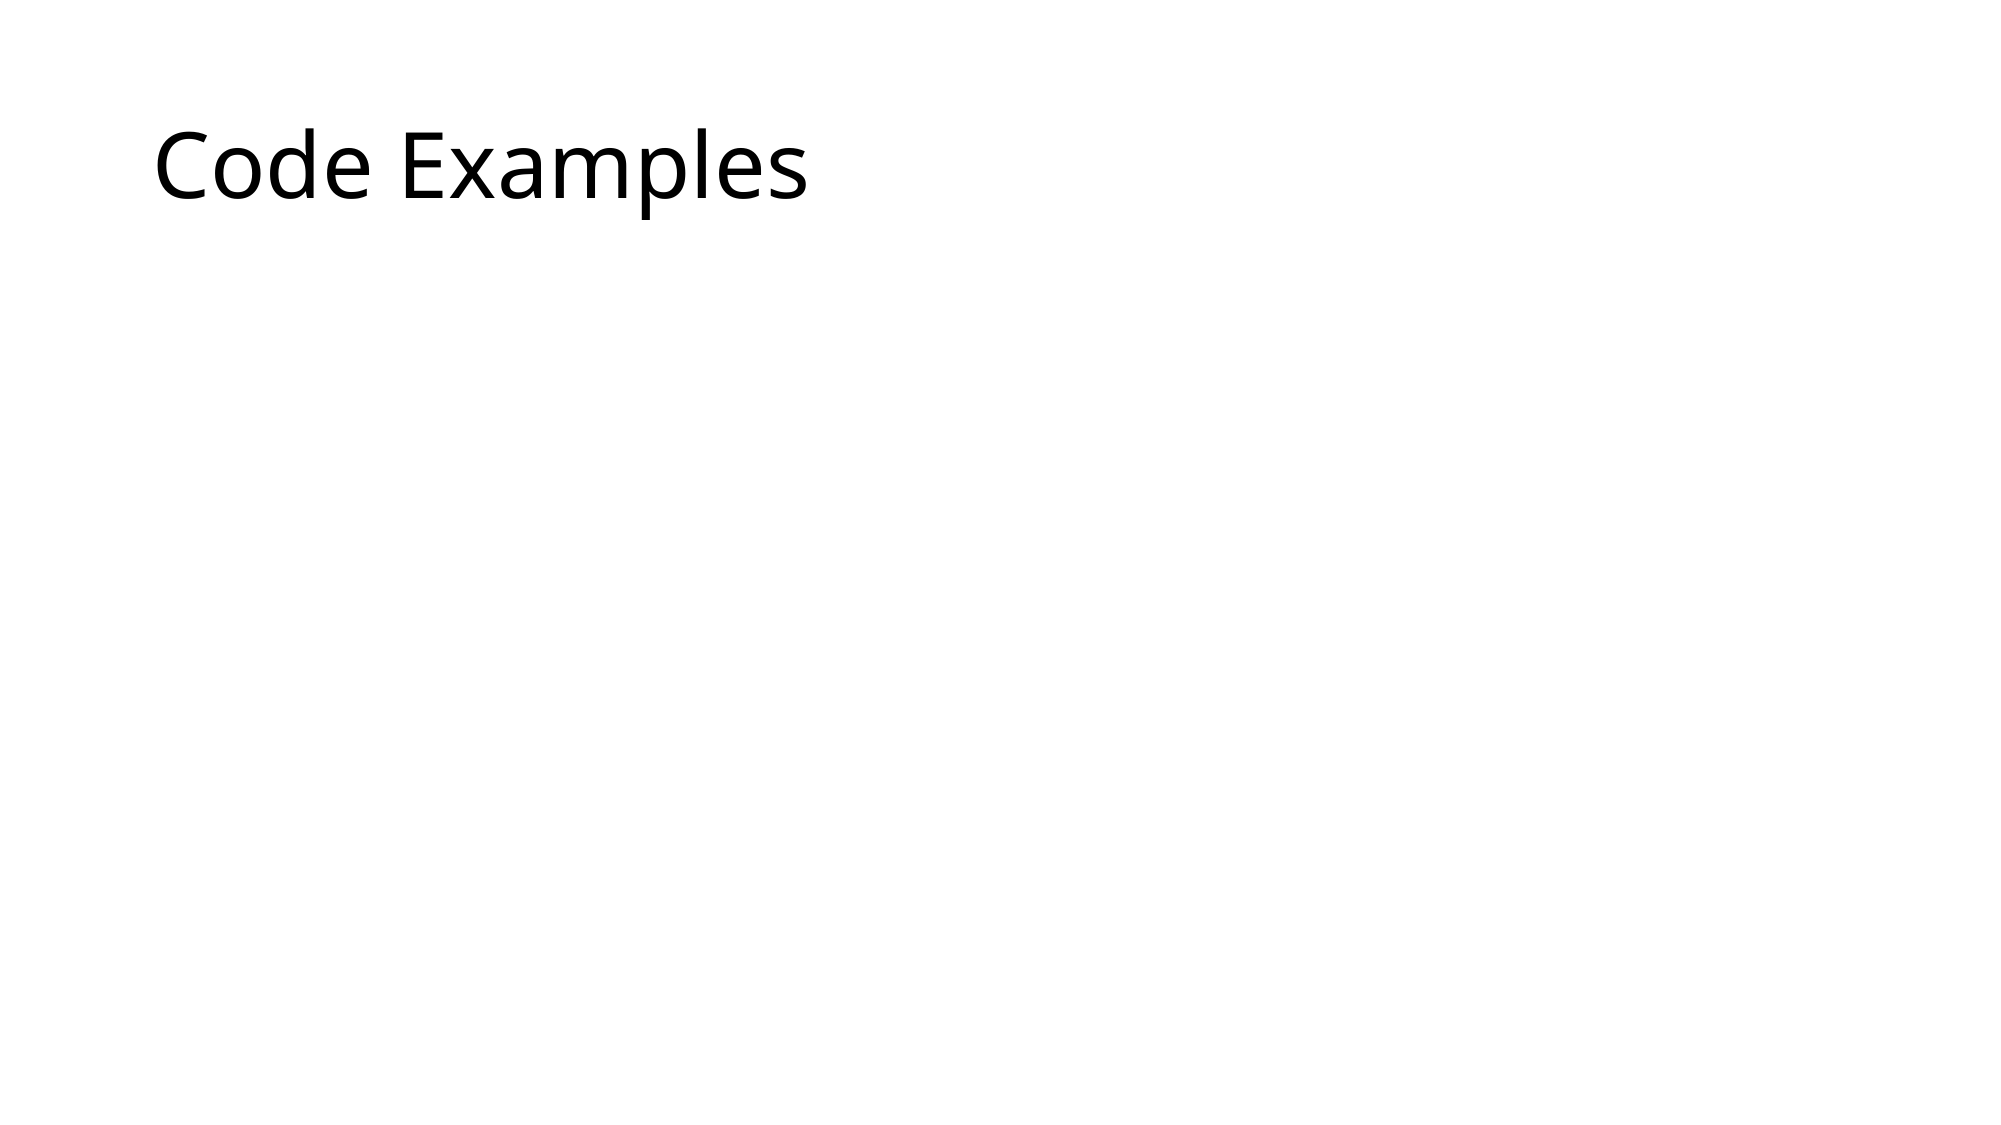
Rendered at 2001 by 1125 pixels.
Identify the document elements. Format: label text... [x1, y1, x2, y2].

title Code Examples [137, 59, 1863, 278]
